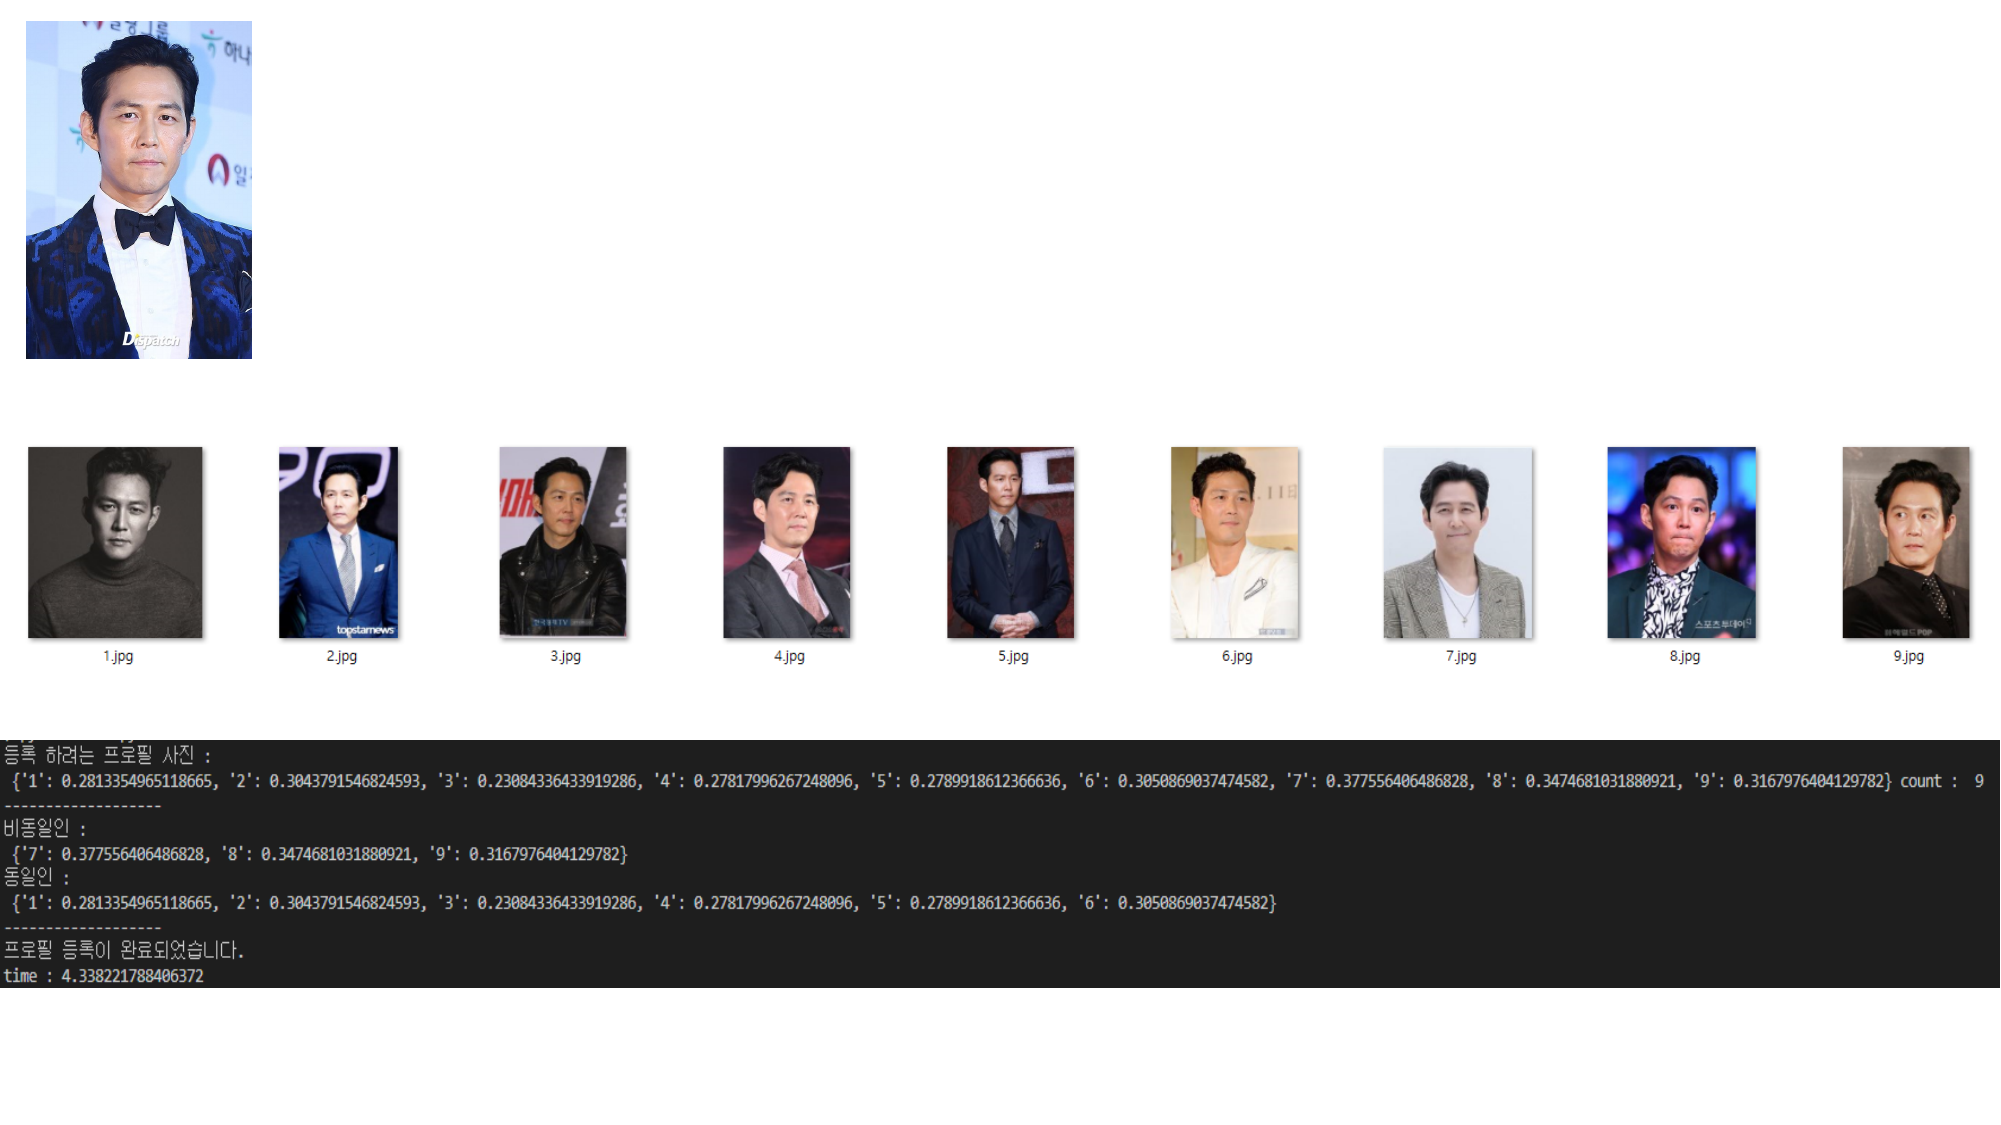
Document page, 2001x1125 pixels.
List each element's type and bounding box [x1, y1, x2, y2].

picture [0, 740, 2000, 988]
picture [26, 21, 252, 359]
picture [0, 430, 2000, 695]
